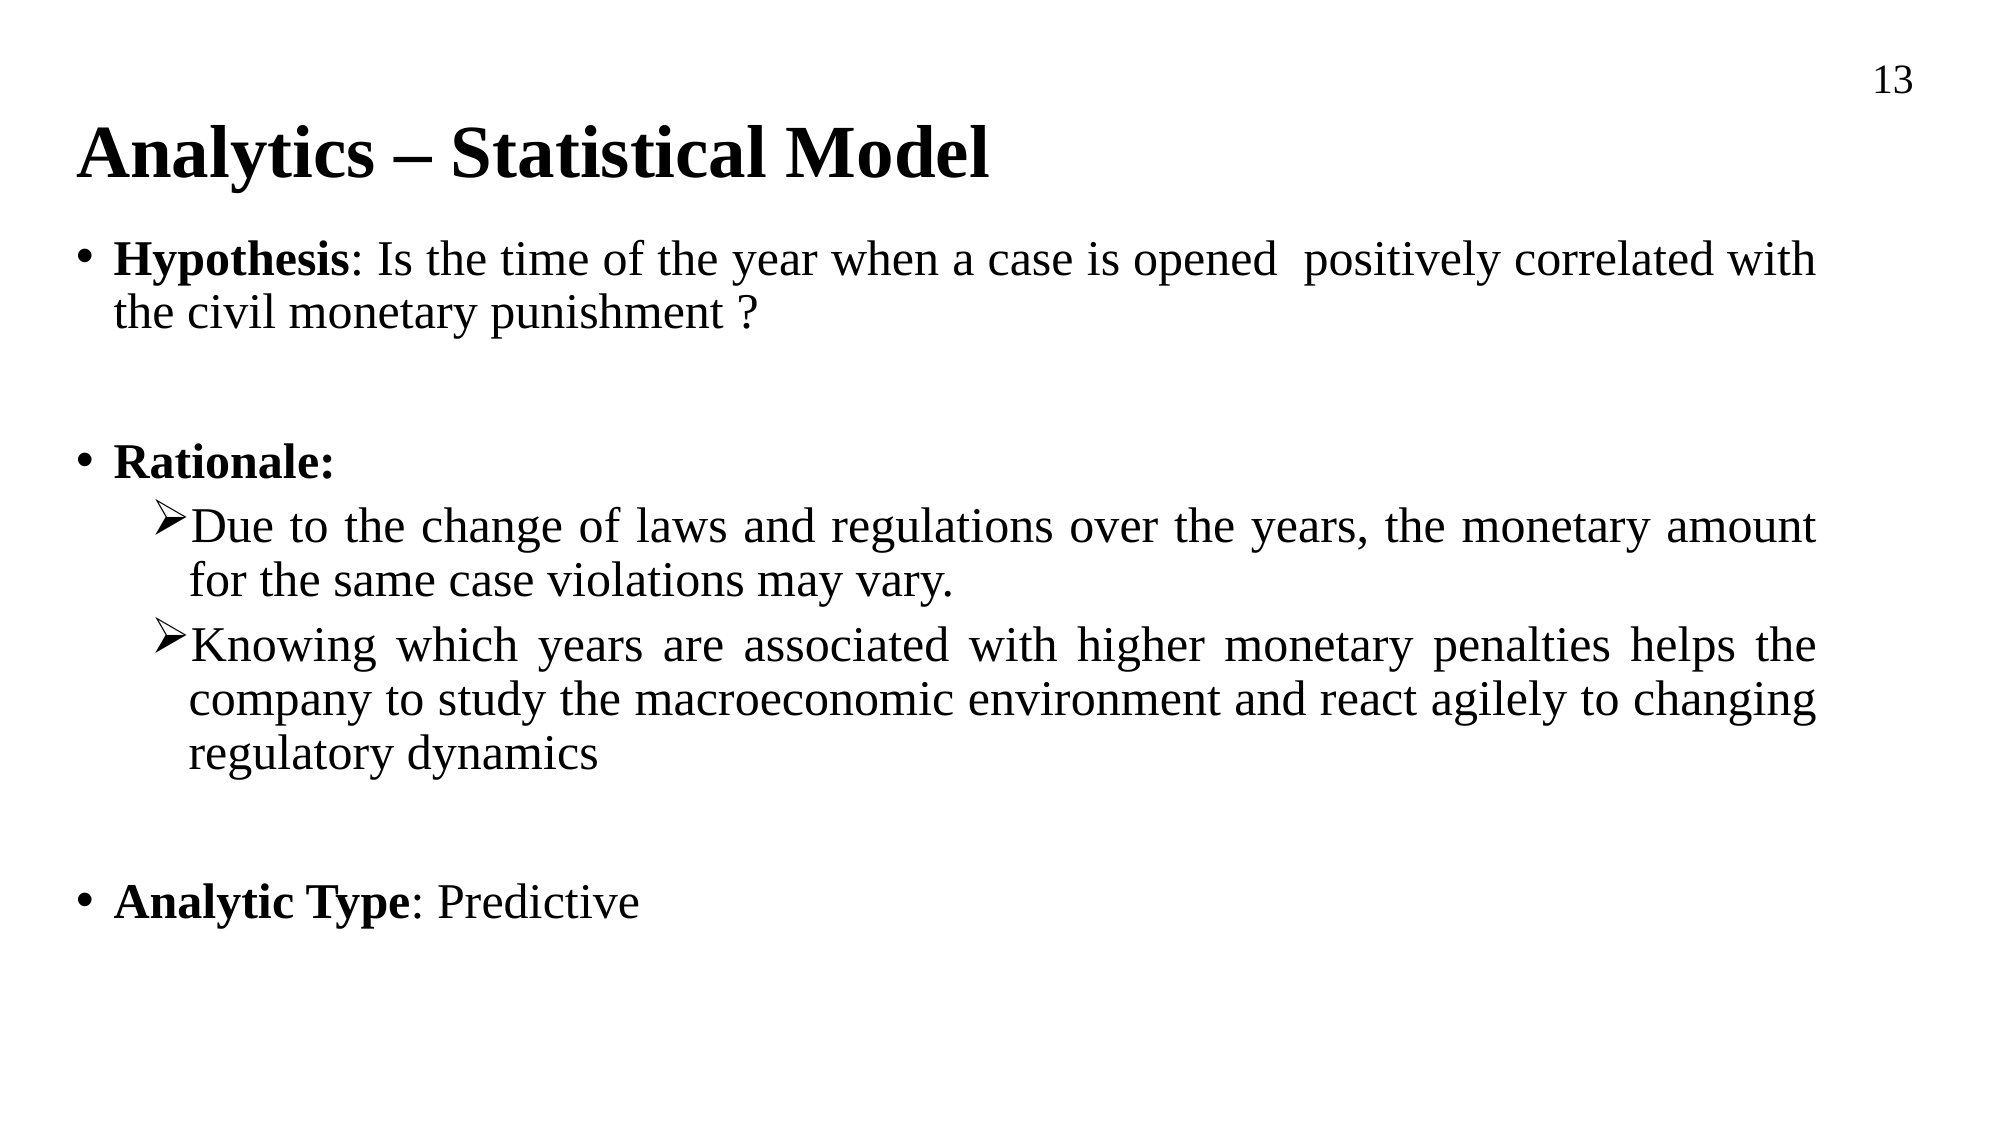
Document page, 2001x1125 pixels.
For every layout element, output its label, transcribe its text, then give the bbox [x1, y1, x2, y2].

list Hypothesis: Is the time of the year when a case is opened positively correlated with the civil monetary punishment ? Rationale: Due to the change of laws and regulations over the years, the monetary amount for the same case violations may vary. Knowing which years are associated with higher monetary penalties helps the company to study the macroeconomic environment and react agilely to changing regulatory dynamics Analytic Type: Predictive [61, 224, 1833, 1111]
text_box 13 [1857, 44, 1939, 110]
text_box Analytics – Statistical Model [61, 109, 1579, 202]
